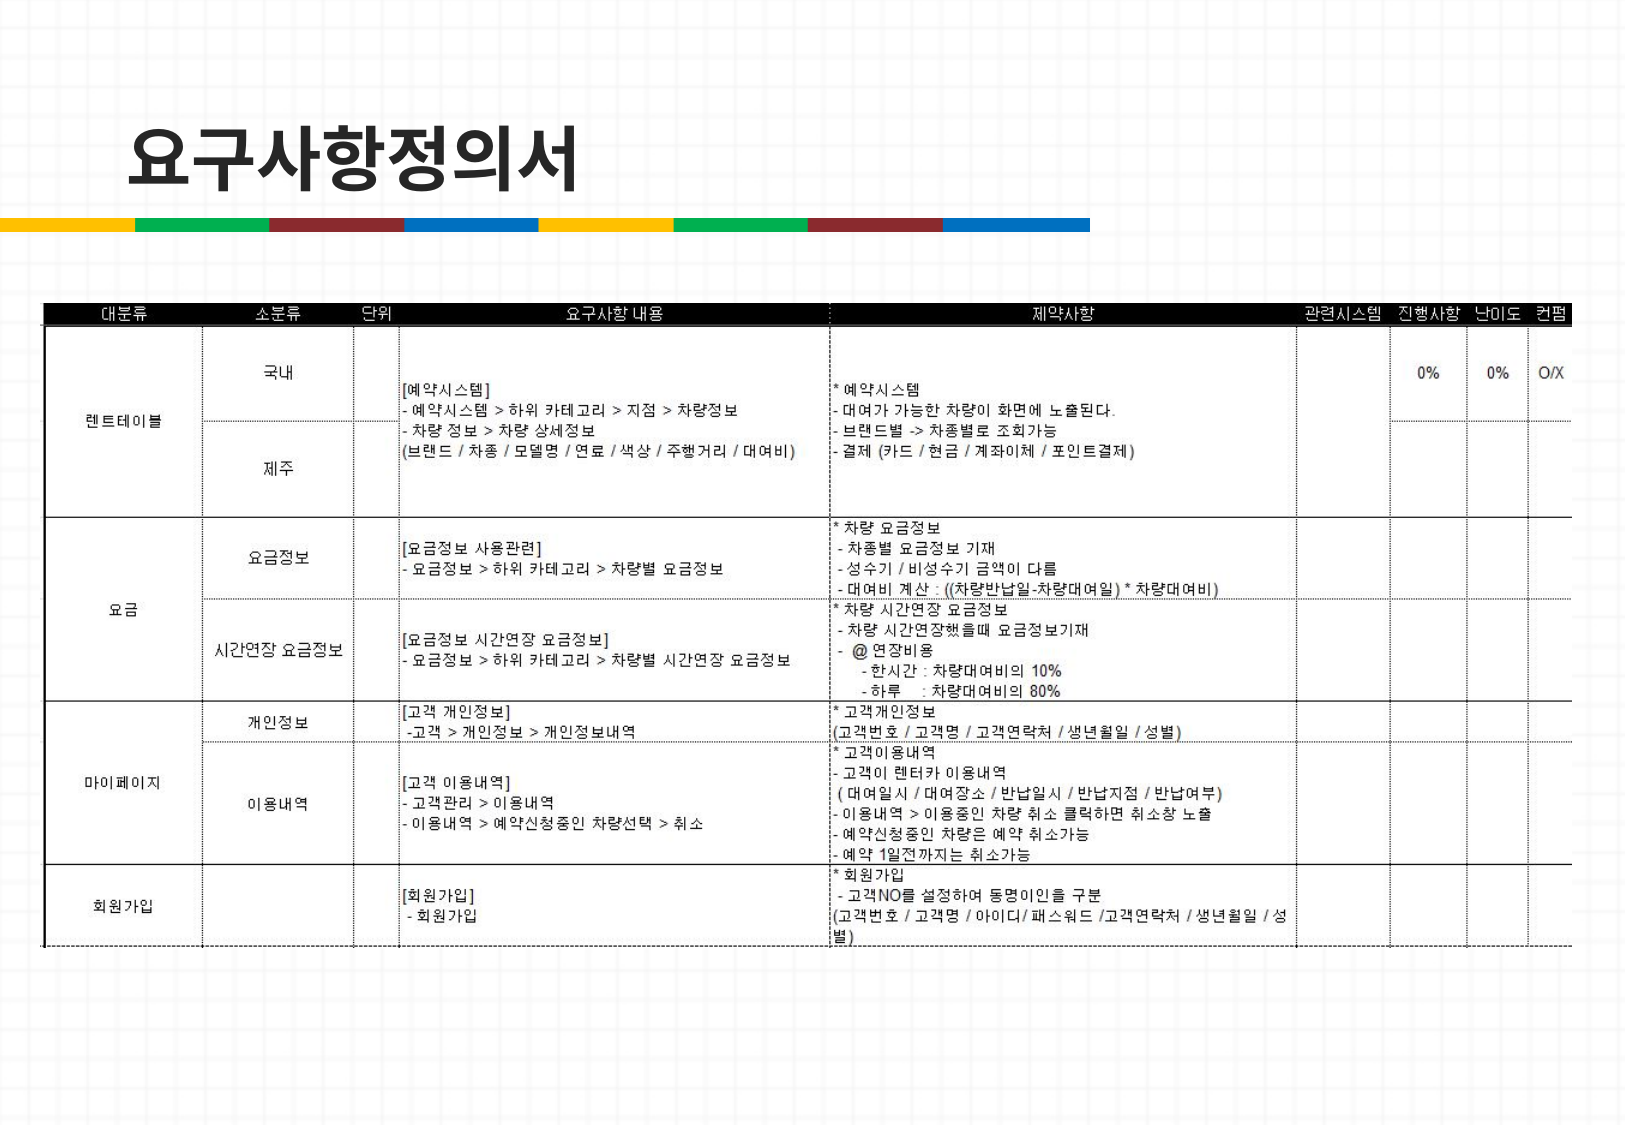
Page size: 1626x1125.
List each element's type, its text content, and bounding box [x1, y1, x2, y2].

picture [0, 0, 1625, 1125]
title 요구사항정의서 [111, 109, 1087, 215]
